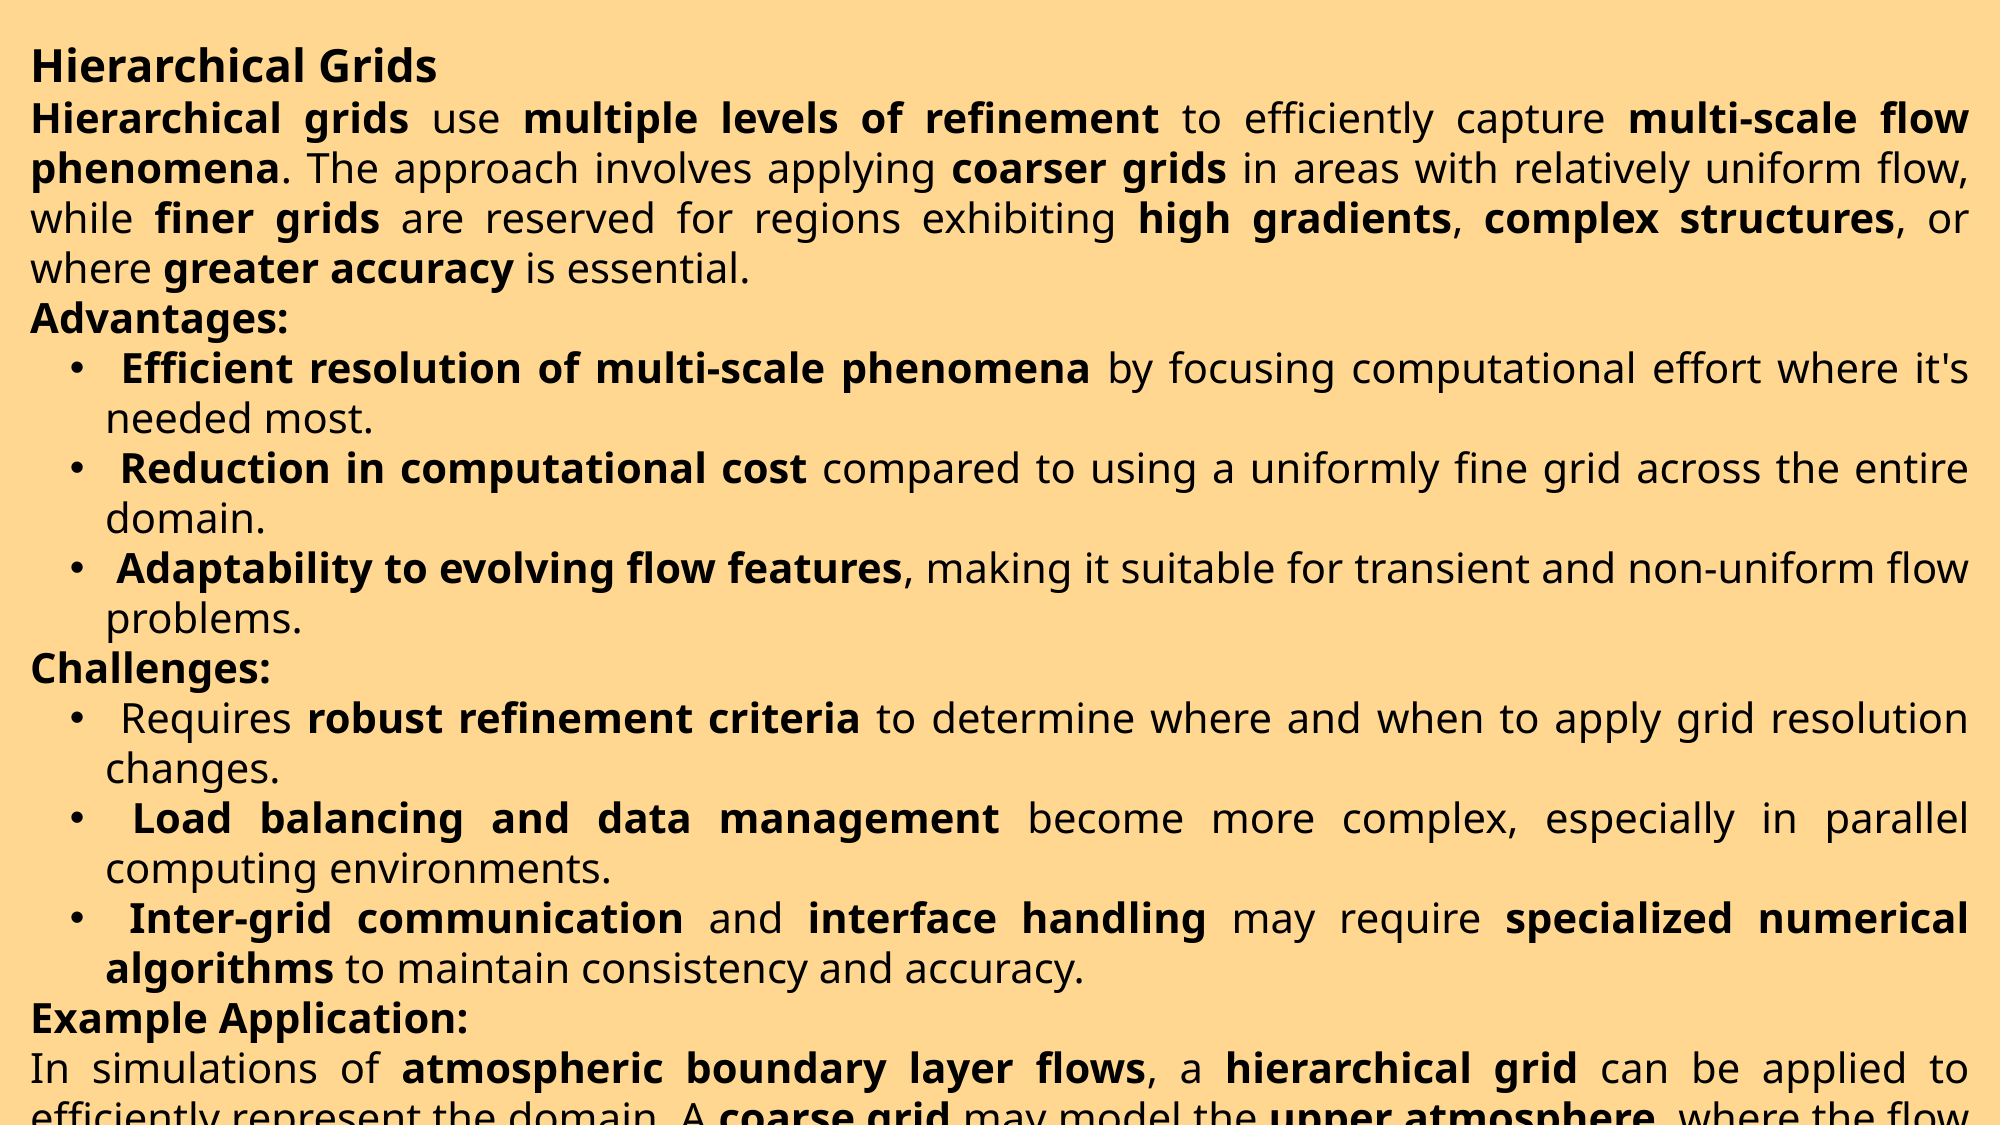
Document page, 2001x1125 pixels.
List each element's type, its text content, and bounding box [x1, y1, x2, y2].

text_box Hierarchical Grids Hierarchical grids use multiple levels of refinement to efficiently capture multi-scale flow phenomena. The approach involves applying coarser grids in areas with relatively uniform flow, while finer grids are reserved for regions exhibiting high gradients, complex structures, or where greater accuracy is essential. Advantages: Efficient resolution of multi-scale phenomena by focusing computational effort where it's needed most. Reduction in computational cost compared to using a uniformly fine grid across the entire domain. Adaptability to evolving flow features, making it suitable for transient and non-uniform flow problems. Challenges: Requires robust refinement criteria to determine where and when to apply grid resolution changes. Load balancing and data management become more complex, especially in parallel computing environments. Inter-grid communication and interface handling may require specialized numerical algorithms to maintain consistency and accuracy. Example Application: In simulations of atmospheric boundary layer flows, a hierarchical grid can be applied to efficiently represent the domain. A coarse grid may model the upper atmosphere, where the flow is more uniform, while progressively finer grids are used closer to the ground surface to capture turbulence, shear layers, and terrain interactions more accurately. [15, 29, 1985, 1125]
